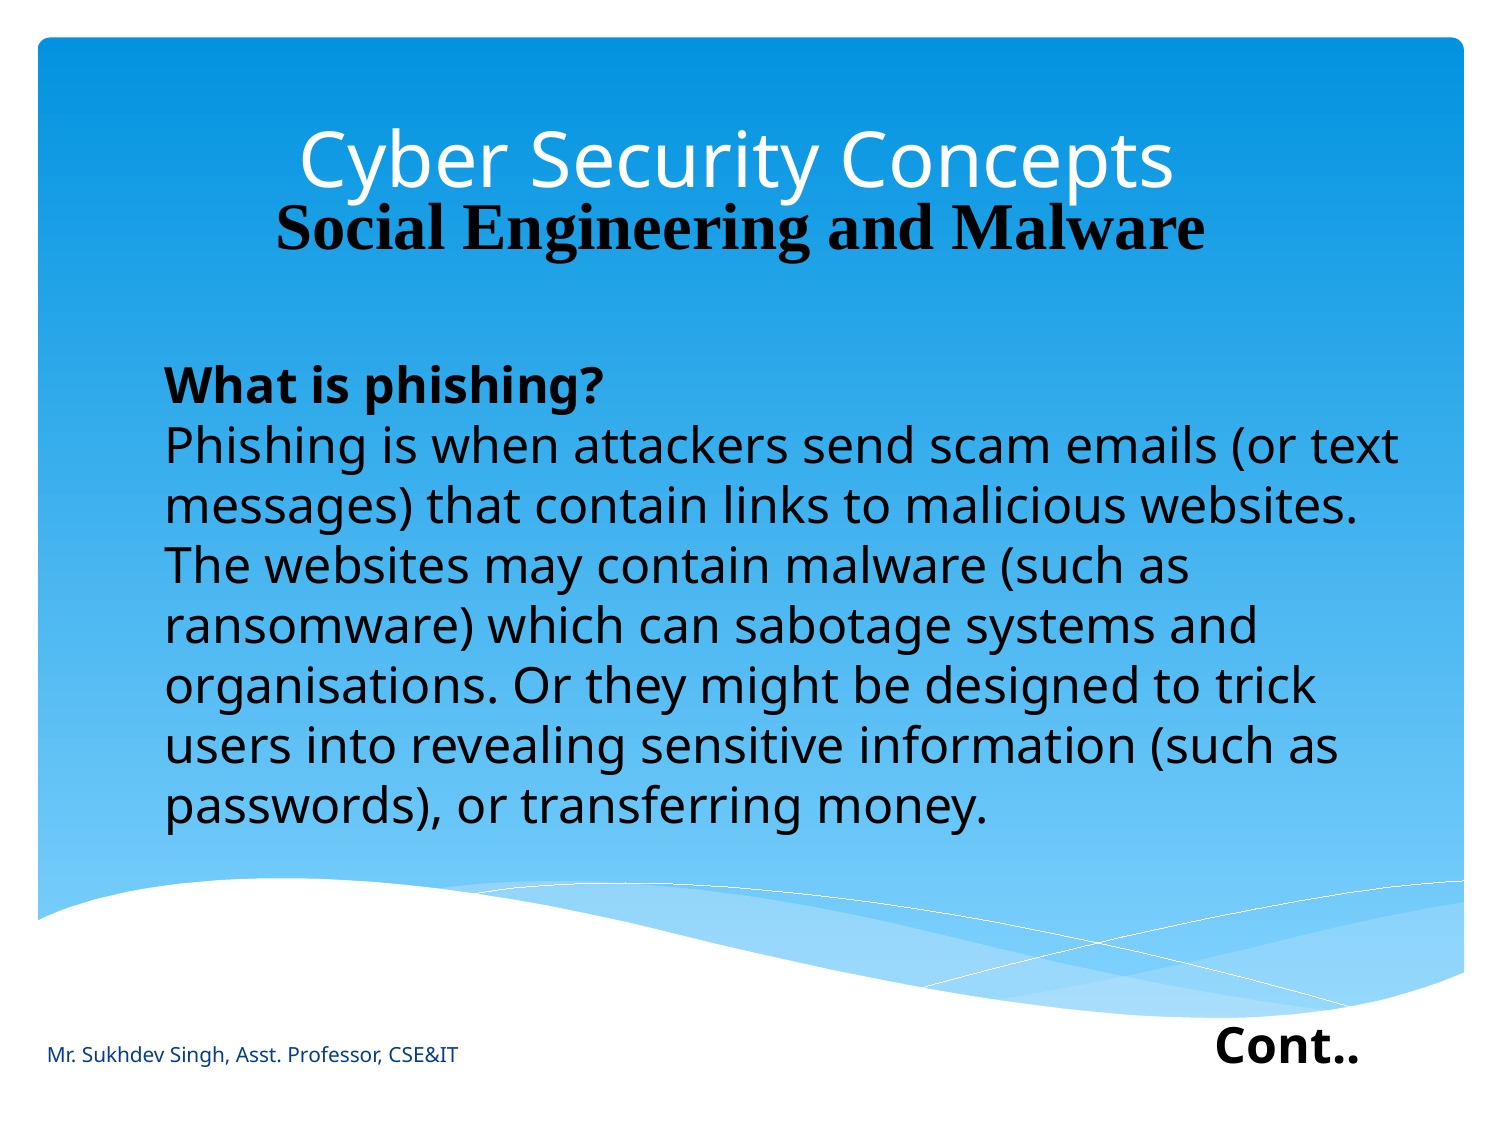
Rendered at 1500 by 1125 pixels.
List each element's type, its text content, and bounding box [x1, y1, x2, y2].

subtitle Social Engineering and Malware [225, 174, 1275, 275]
title Cyber Security Concepts [99, 99, 1375, 288]
footer Mr. Sukhdev Singh, Asst. Professor, CSE&IT [31, 1025, 653, 1086]
text_box What is phishing? Phishing is when attackers send scam emails (or text messages) that contain links to malicious websites. The websites may contain malware (such as ransomware) which can sabotage systems and organisations. Or they might be designed to trick users into revealing sensitive information (such as passwords), or transferring money. Cont.. [149, 346, 1425, 1082]
